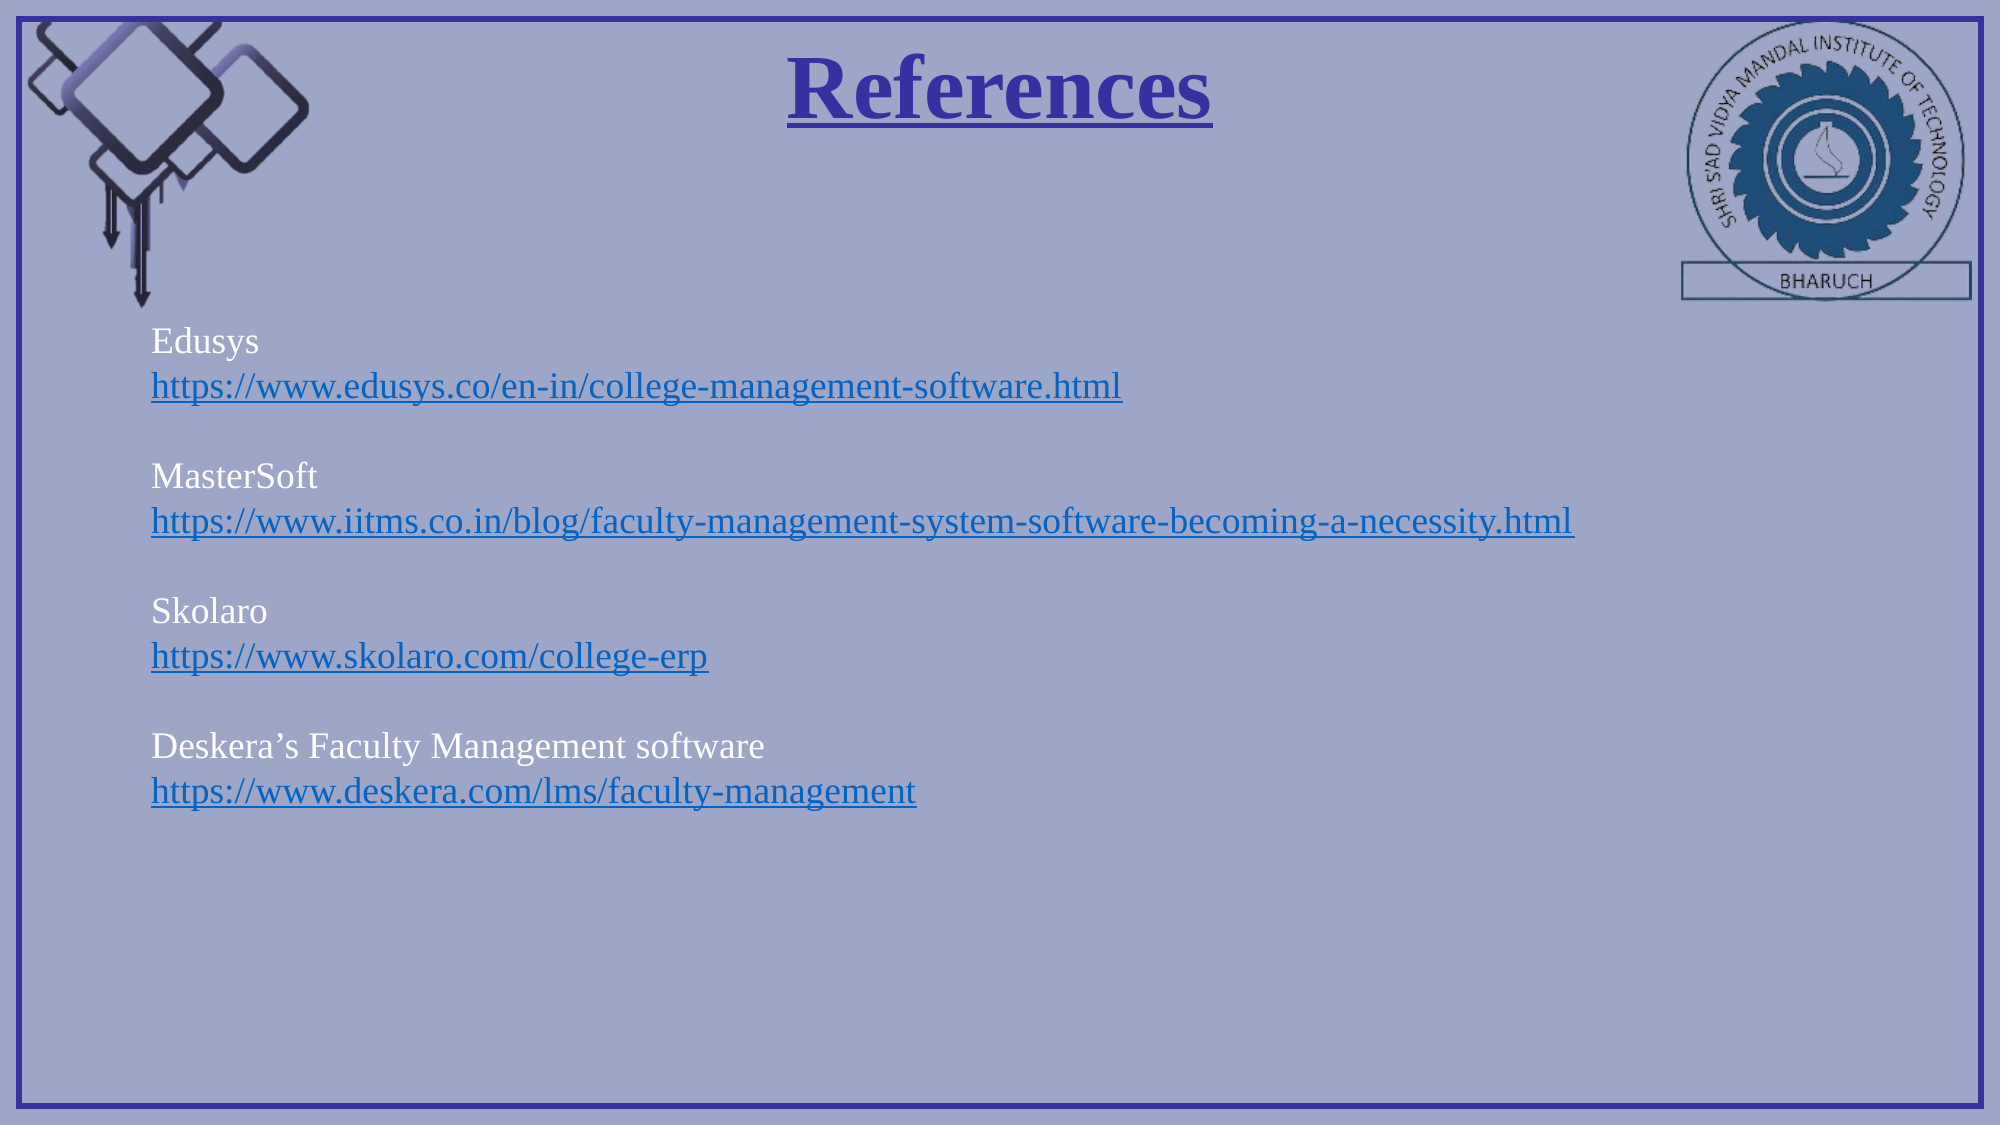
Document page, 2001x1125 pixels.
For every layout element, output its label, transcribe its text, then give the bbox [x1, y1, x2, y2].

text_box [18, 18, 1982, 1107]
text_box Edusys https://www.edusys.co/en-in/college-management-software.html MasterSoft https://www.iitms.co.in/blog/faculty-management-system-software-becoming-a-necessity.html Skolaro https://www.skolaro.com/college-erp Deskera’s Faculty Management software https://www.deskera.com/lms/faculty-management [136, 308, 1895, 864]
picture [1681, 19, 1972, 309]
text_box References [771, 19, 1228, 144]
picture [0, 32, 427, 443]
